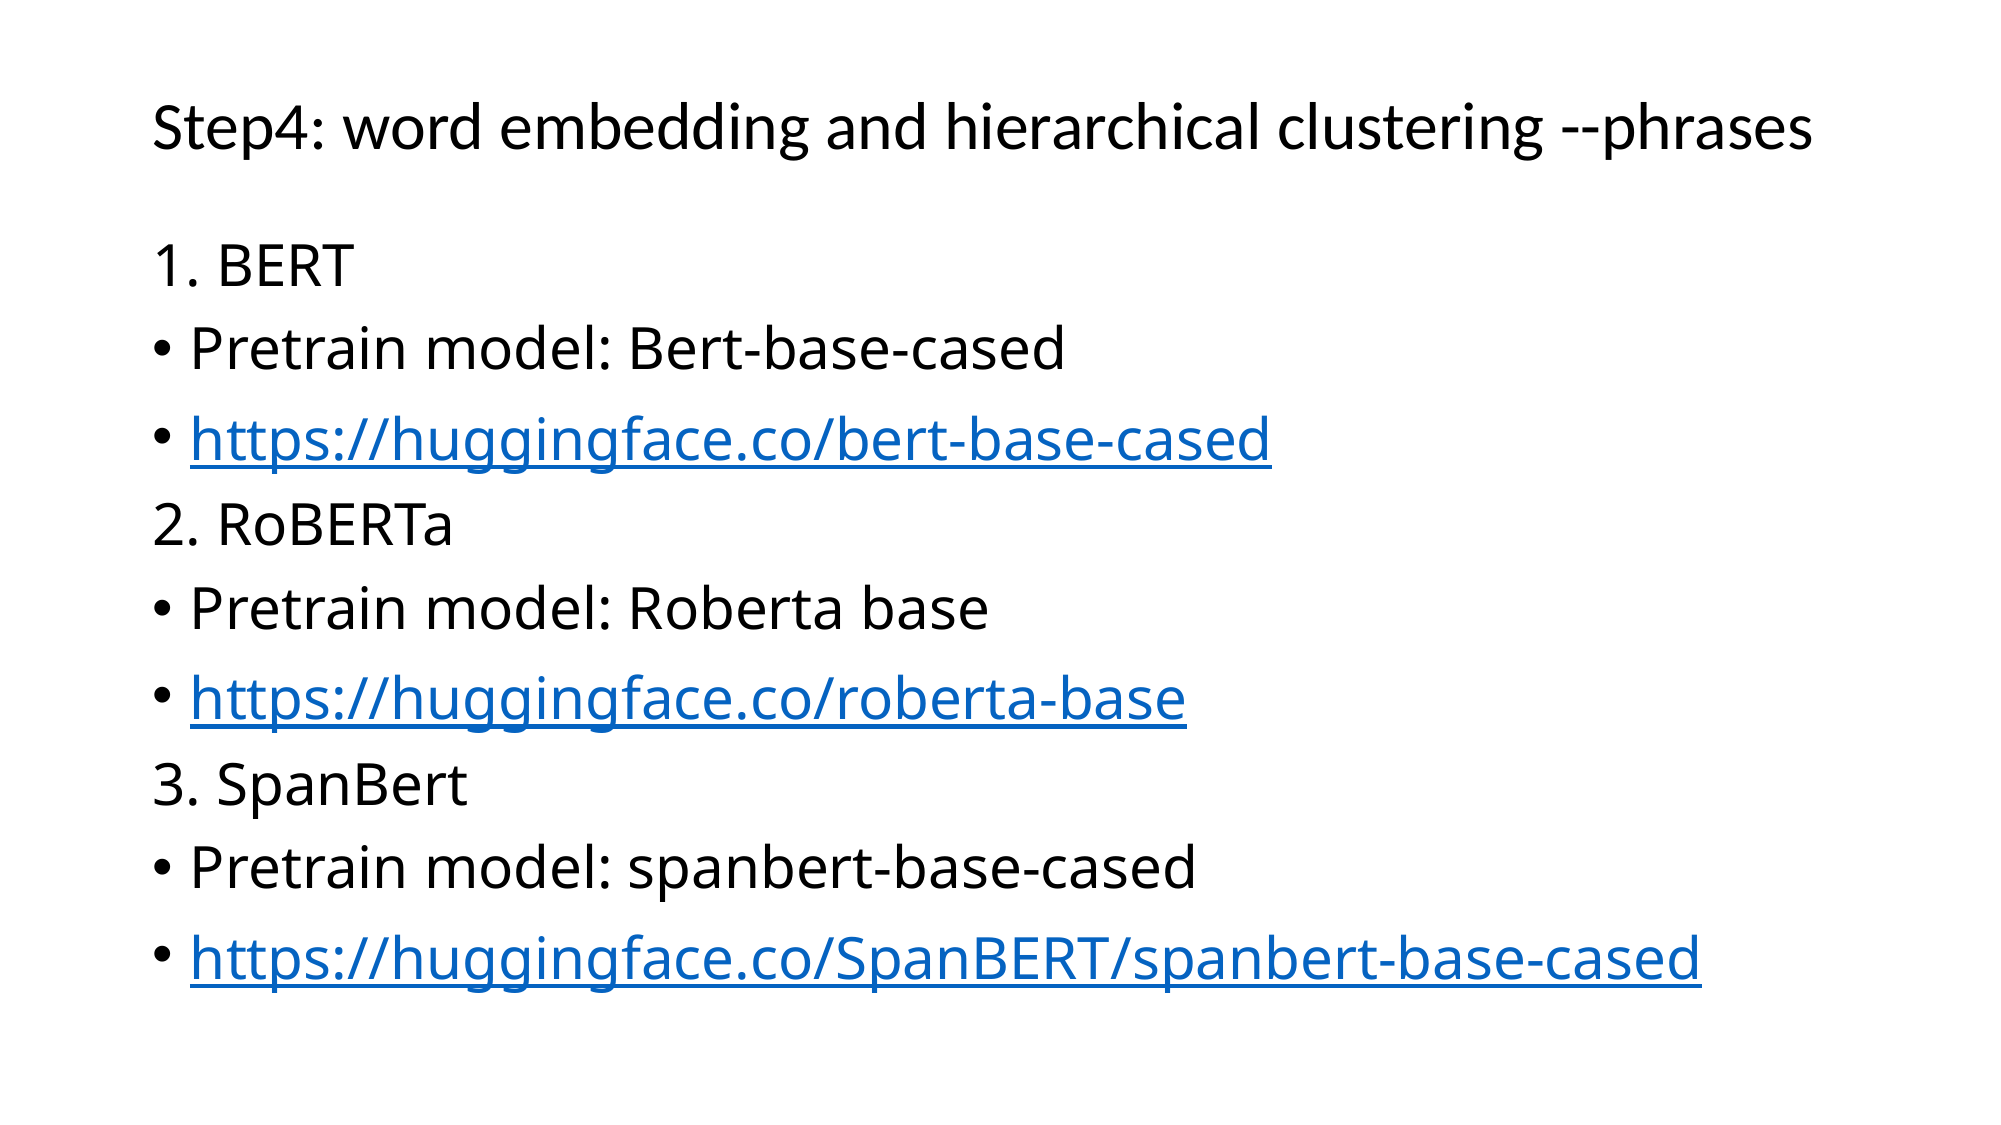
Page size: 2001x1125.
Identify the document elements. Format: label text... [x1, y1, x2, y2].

text_box 1. BERT Pretrain model: Bert-base-cased https://huggingface.co/bert-base-cased 2. RoBERTa Pretrain model: Roberta base https://huggingface.co/roberta-base 3. SpanBert Pretrain model: spanbert-base-cased https://huggingface.co/SpanBERT/spanbert-base-cased [137, 228, 1863, 1033]
title Step4: word embedding and hierarchical clustering --phrases [137, 59, 1863, 228]
